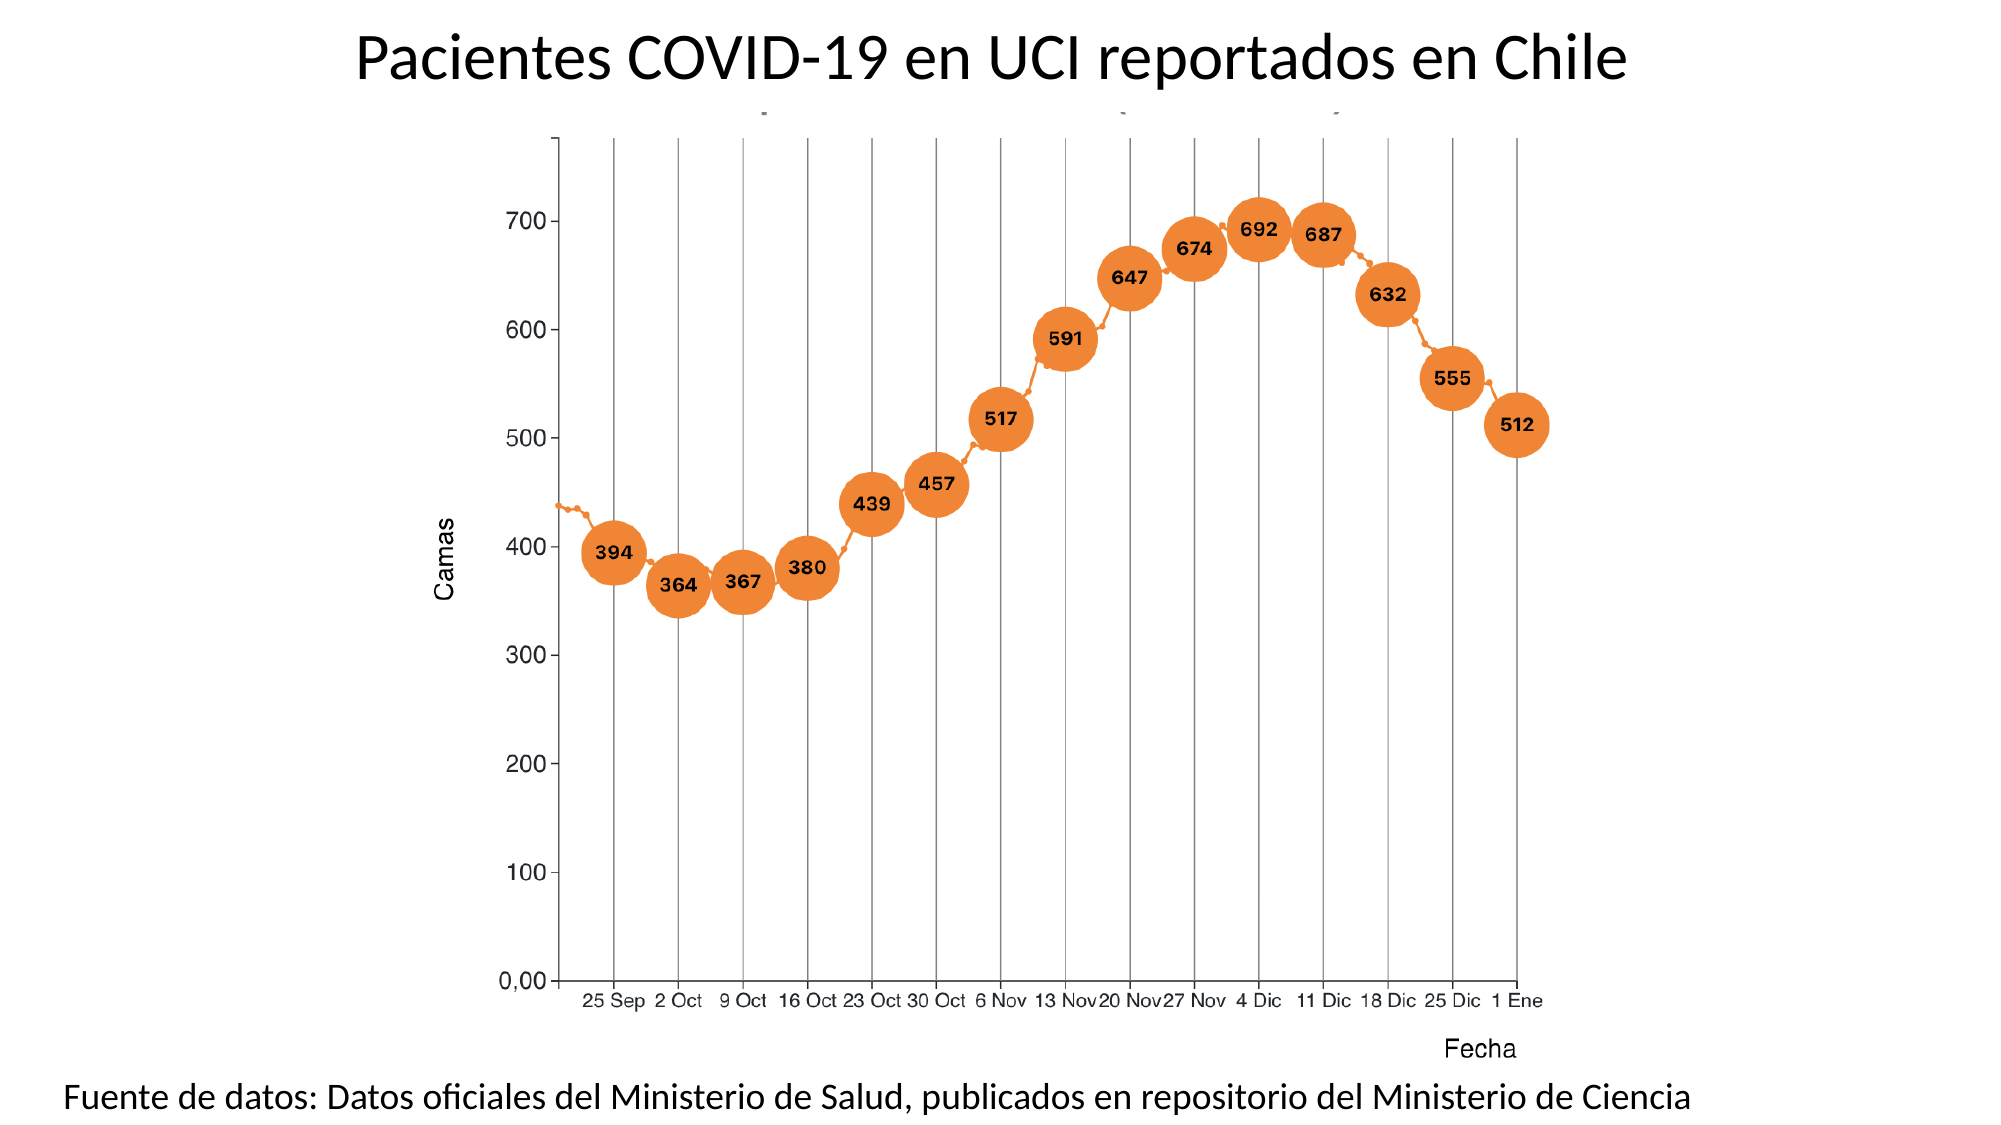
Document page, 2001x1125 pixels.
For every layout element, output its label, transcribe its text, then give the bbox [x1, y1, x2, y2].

text_box Pacientes COVID-19 en UCI reportados en Chile [340, 5, 1660, 101]
picture [428, 112, 1572, 1072]
